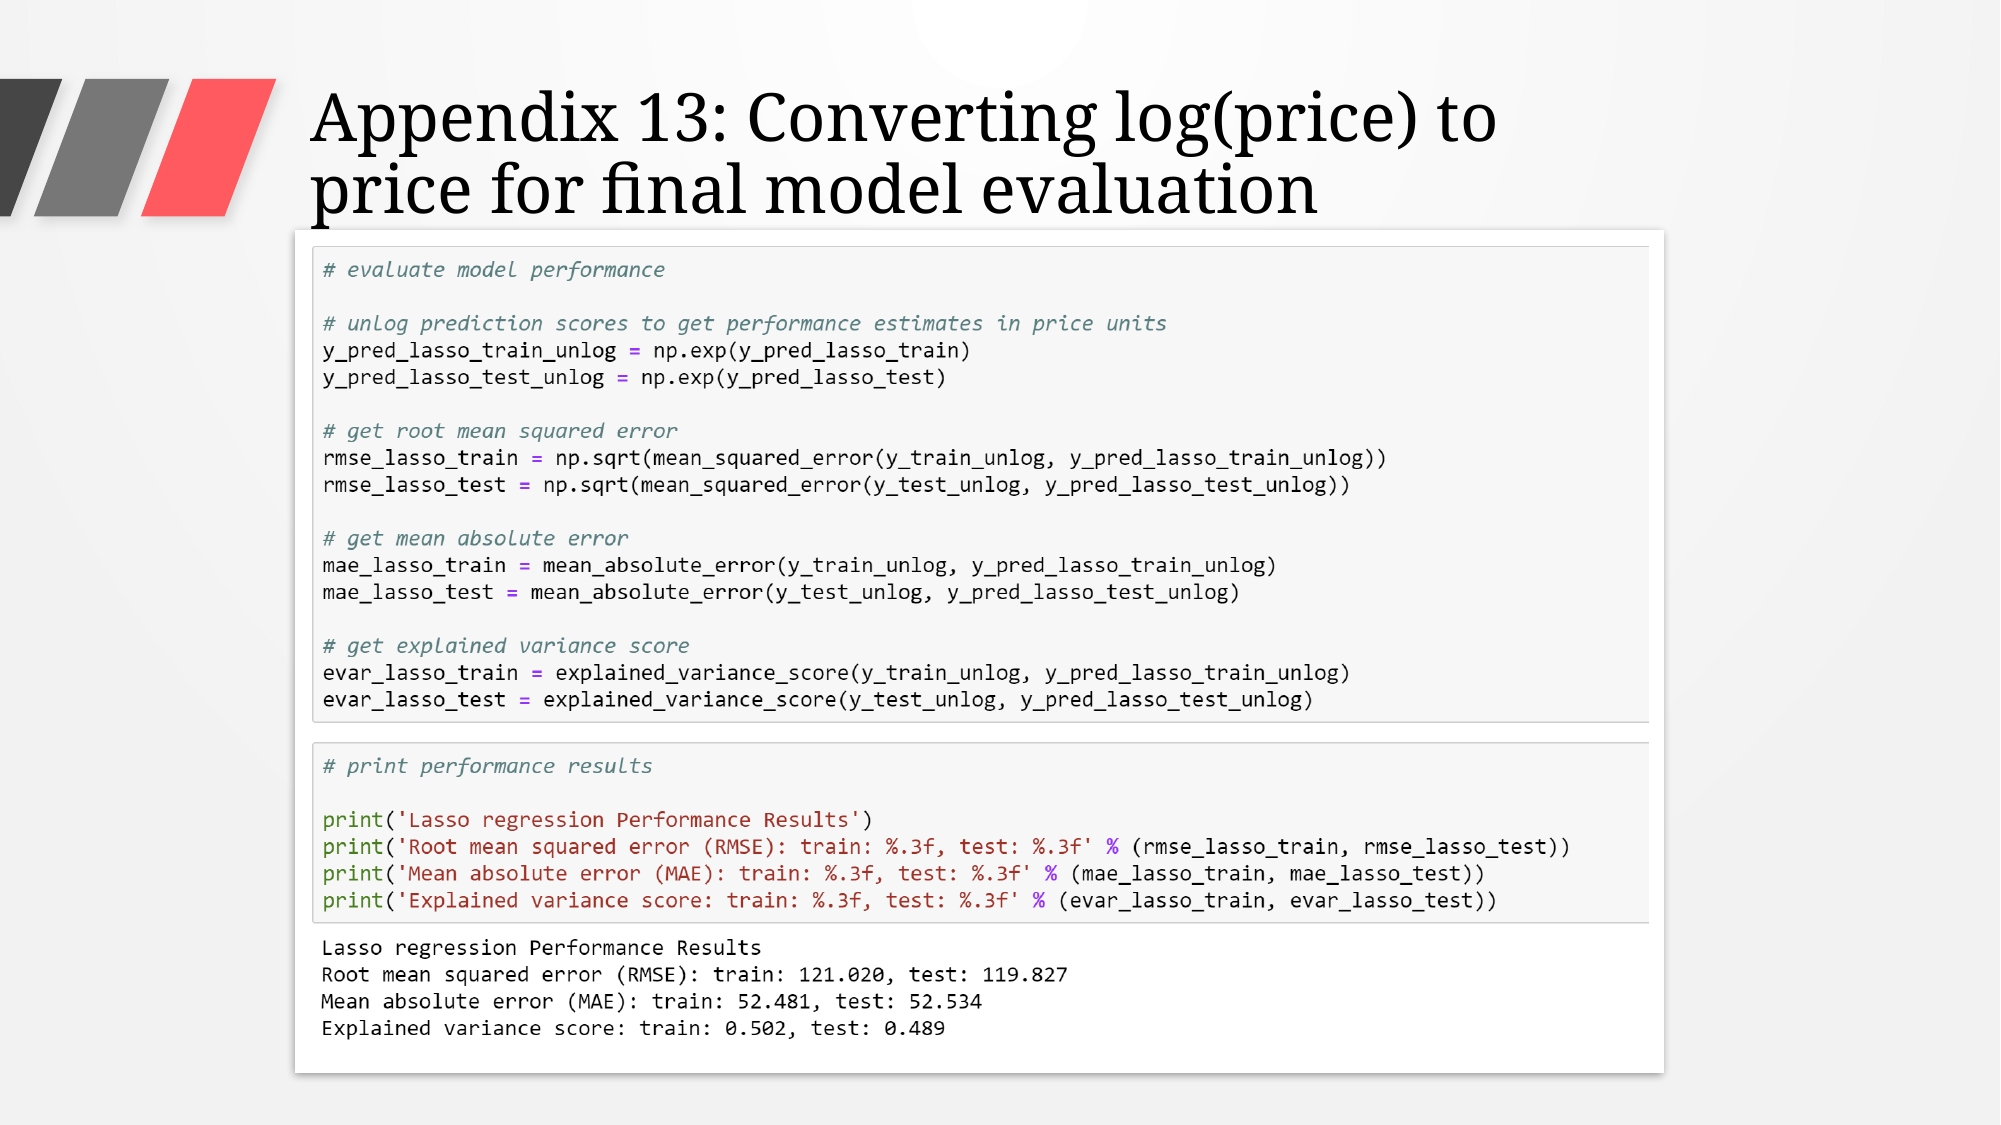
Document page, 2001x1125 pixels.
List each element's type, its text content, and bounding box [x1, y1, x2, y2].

text_box [32, 77, 171, 218]
text_box [139, 77, 278, 218]
text_box [0, 77, 64, 218]
text_box Appendix 13: Converting log(price) to price for final model evaluation [296, 87, 1650, 225]
picture [309, 244, 1650, 1059]
